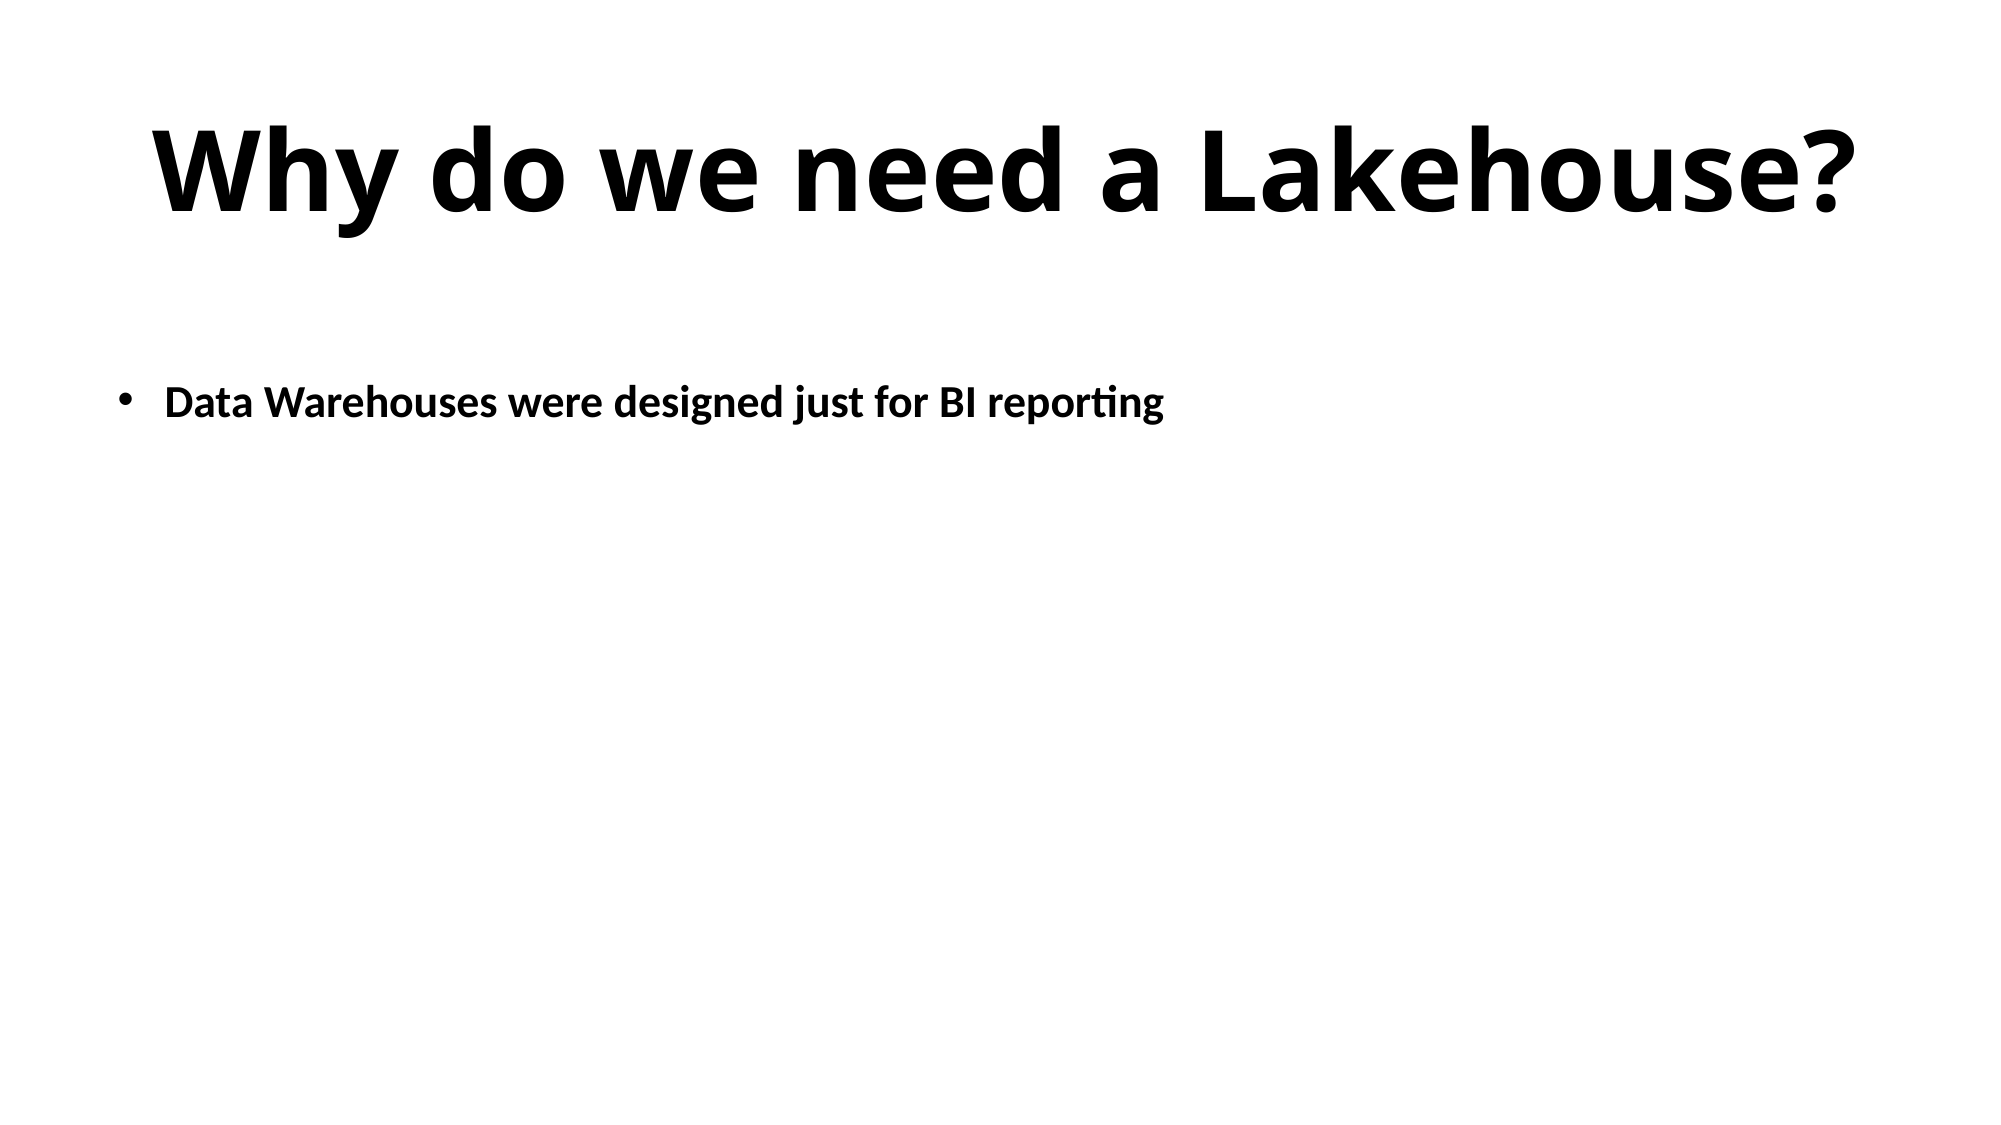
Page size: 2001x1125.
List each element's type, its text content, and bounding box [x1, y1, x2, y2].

text_box Data Warehouses were designed just for BI reporting [102, 364, 1824, 434]
text_box Why do we need a Lakehouse? [137, 91, 1938, 242]
